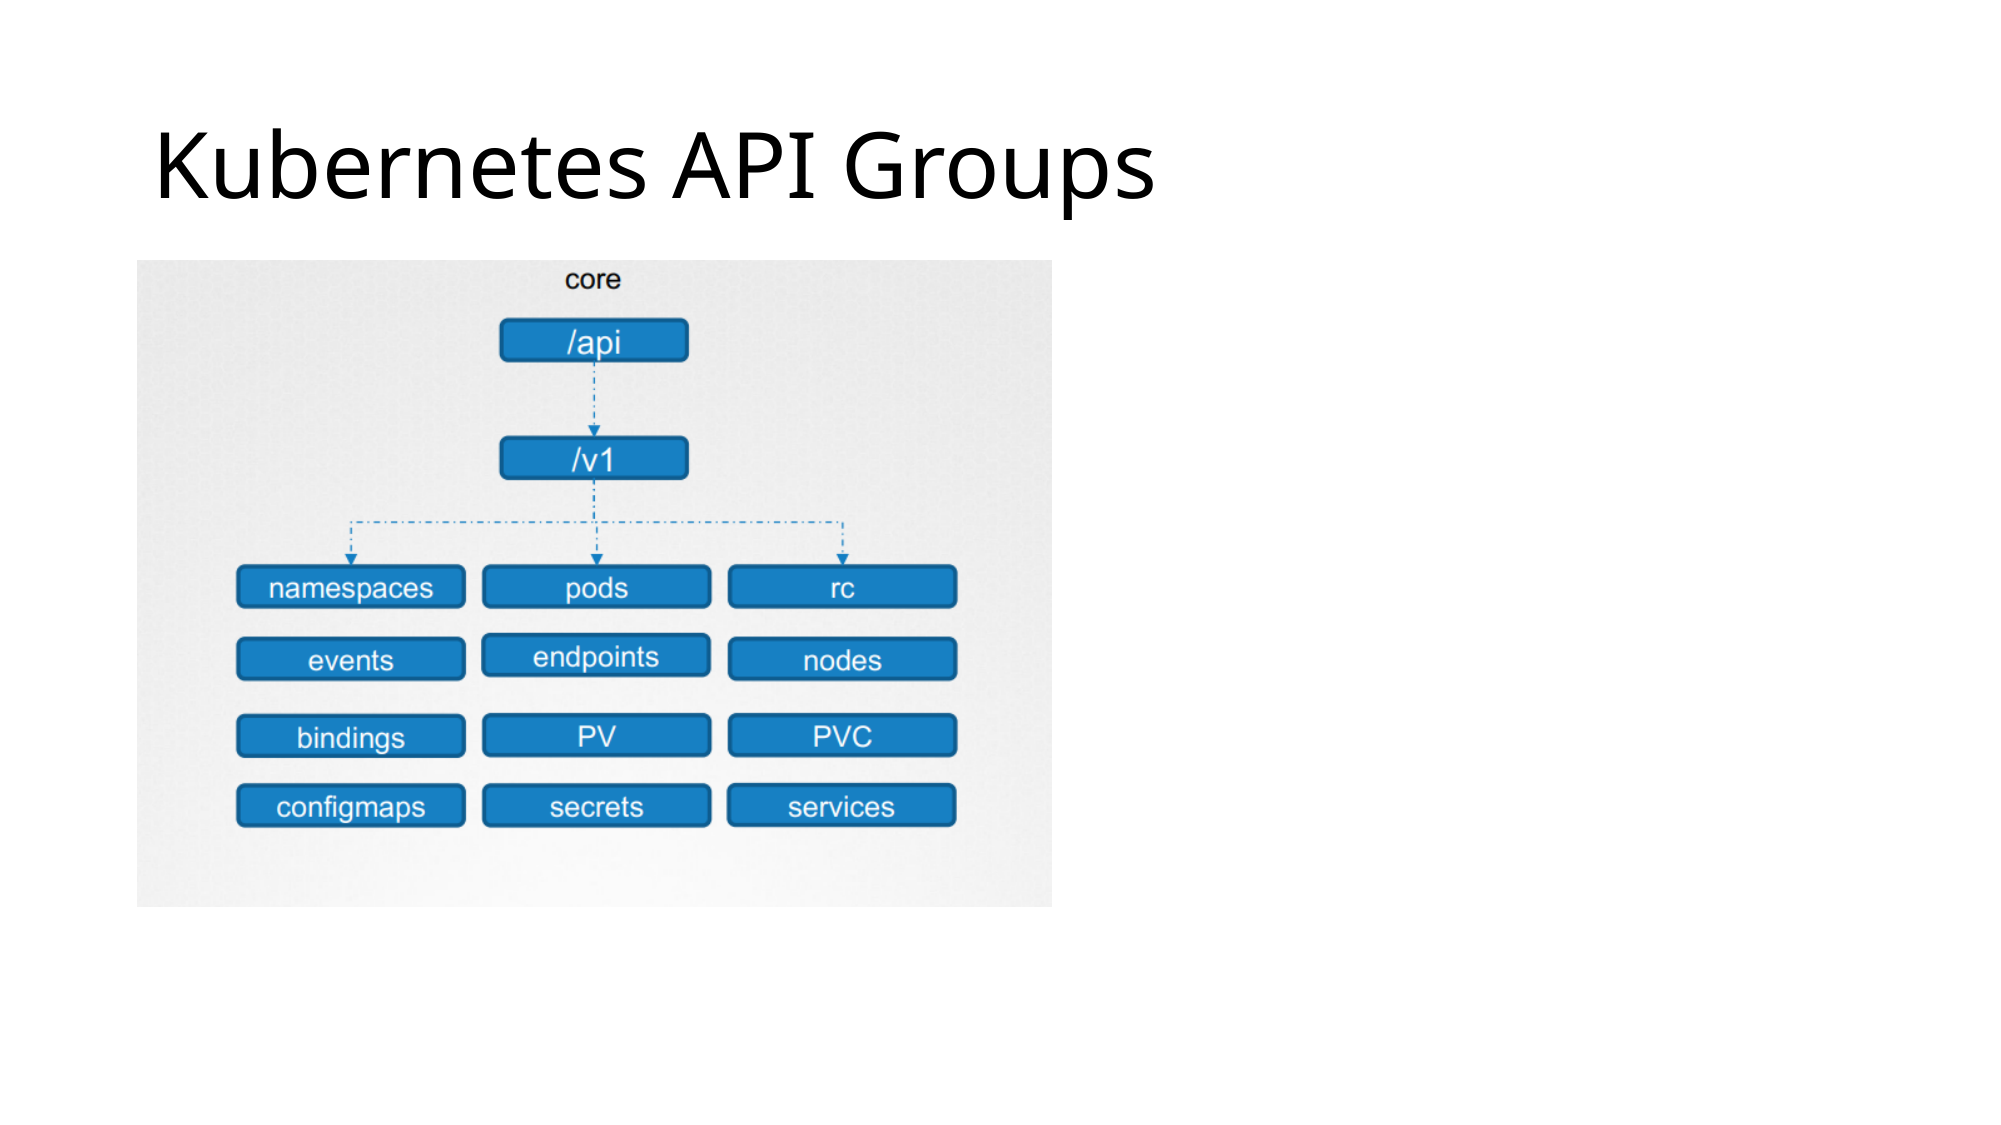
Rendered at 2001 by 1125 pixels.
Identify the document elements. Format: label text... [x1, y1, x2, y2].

picture [136, 259, 1052, 908]
title Kubernetes API Groups [137, 59, 1863, 278]
